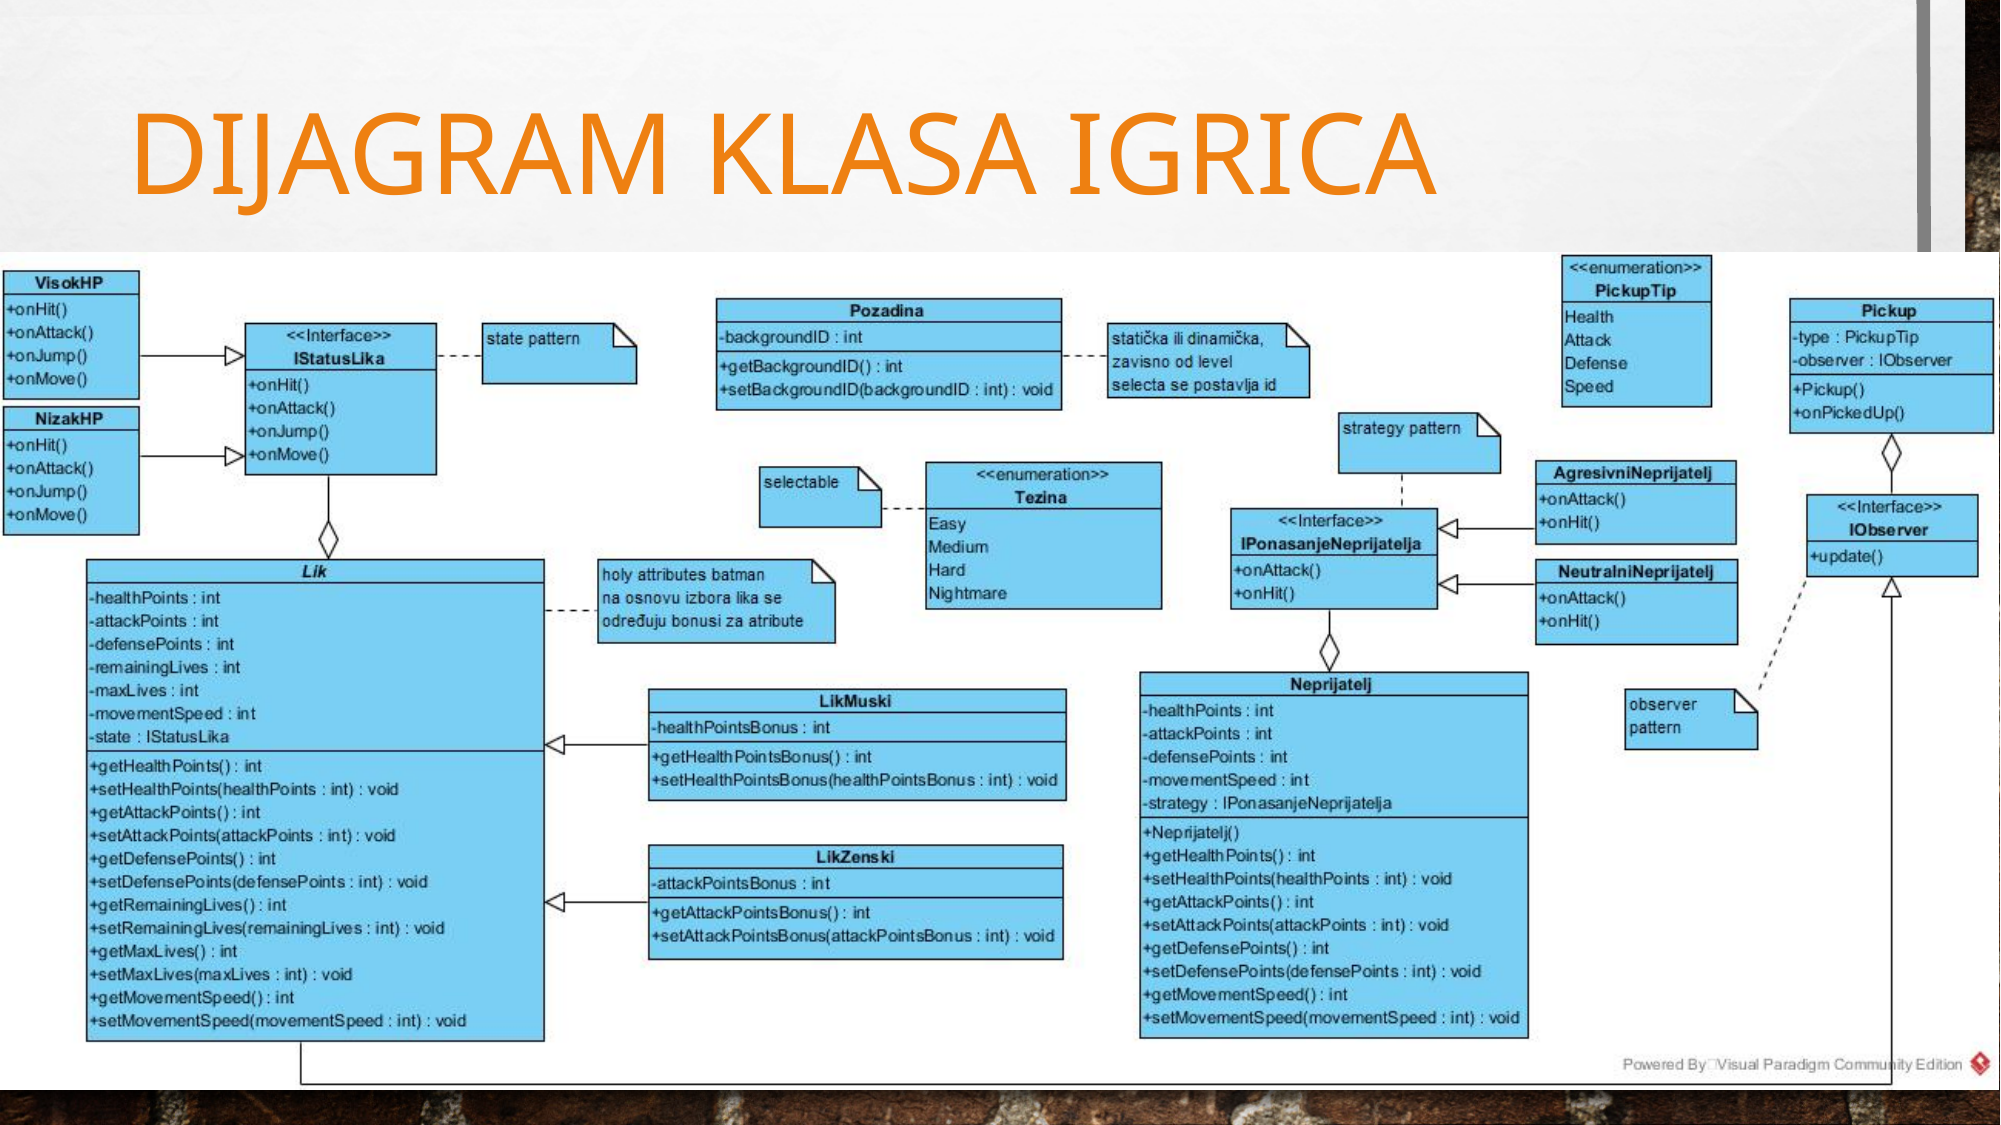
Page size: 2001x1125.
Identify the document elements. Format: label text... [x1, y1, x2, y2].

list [0, 252, 2000, 1090]
picture [1966, 0, 2000, 252]
picture [0, 1090, 2000, 1125]
title Dijagram klasa igrica [112, 64, 1818, 252]
